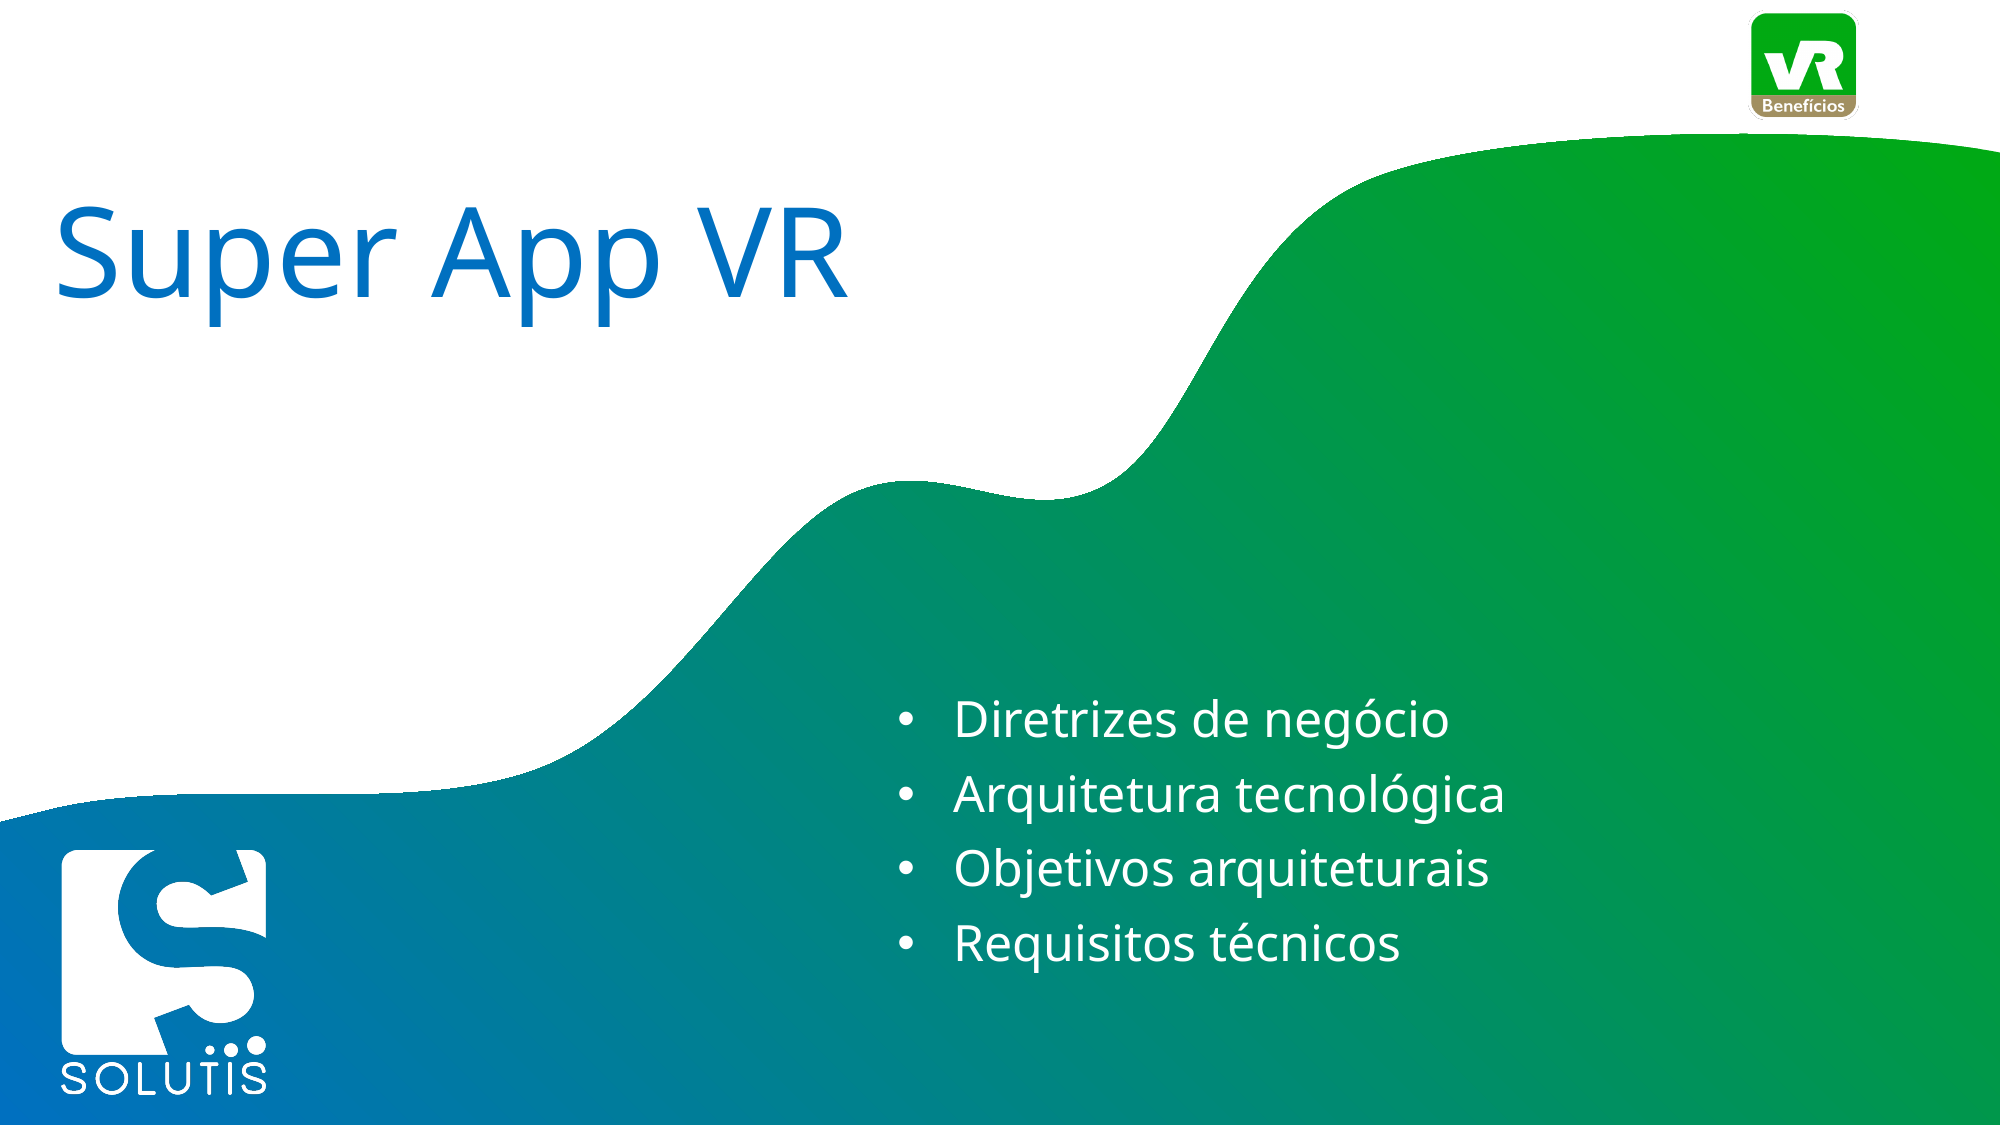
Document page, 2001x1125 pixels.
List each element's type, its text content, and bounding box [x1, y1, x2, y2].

picture [242, 1063, 265, 1094]
title Super App VR [38, 92, 1165, 422]
picture [225, 1044, 237, 1056]
picture [157, 851, 265, 936]
picture [248, 1037, 265, 1054]
picture [61, 851, 253, 1095]
list Diretrizes de negócio Arquitetura tecnológica Objetivos arquiteturais Requisitos técnicos [761, 607, 1962, 1060]
picture [206, 1046, 214, 1054]
picture [1748, 10, 1859, 120]
